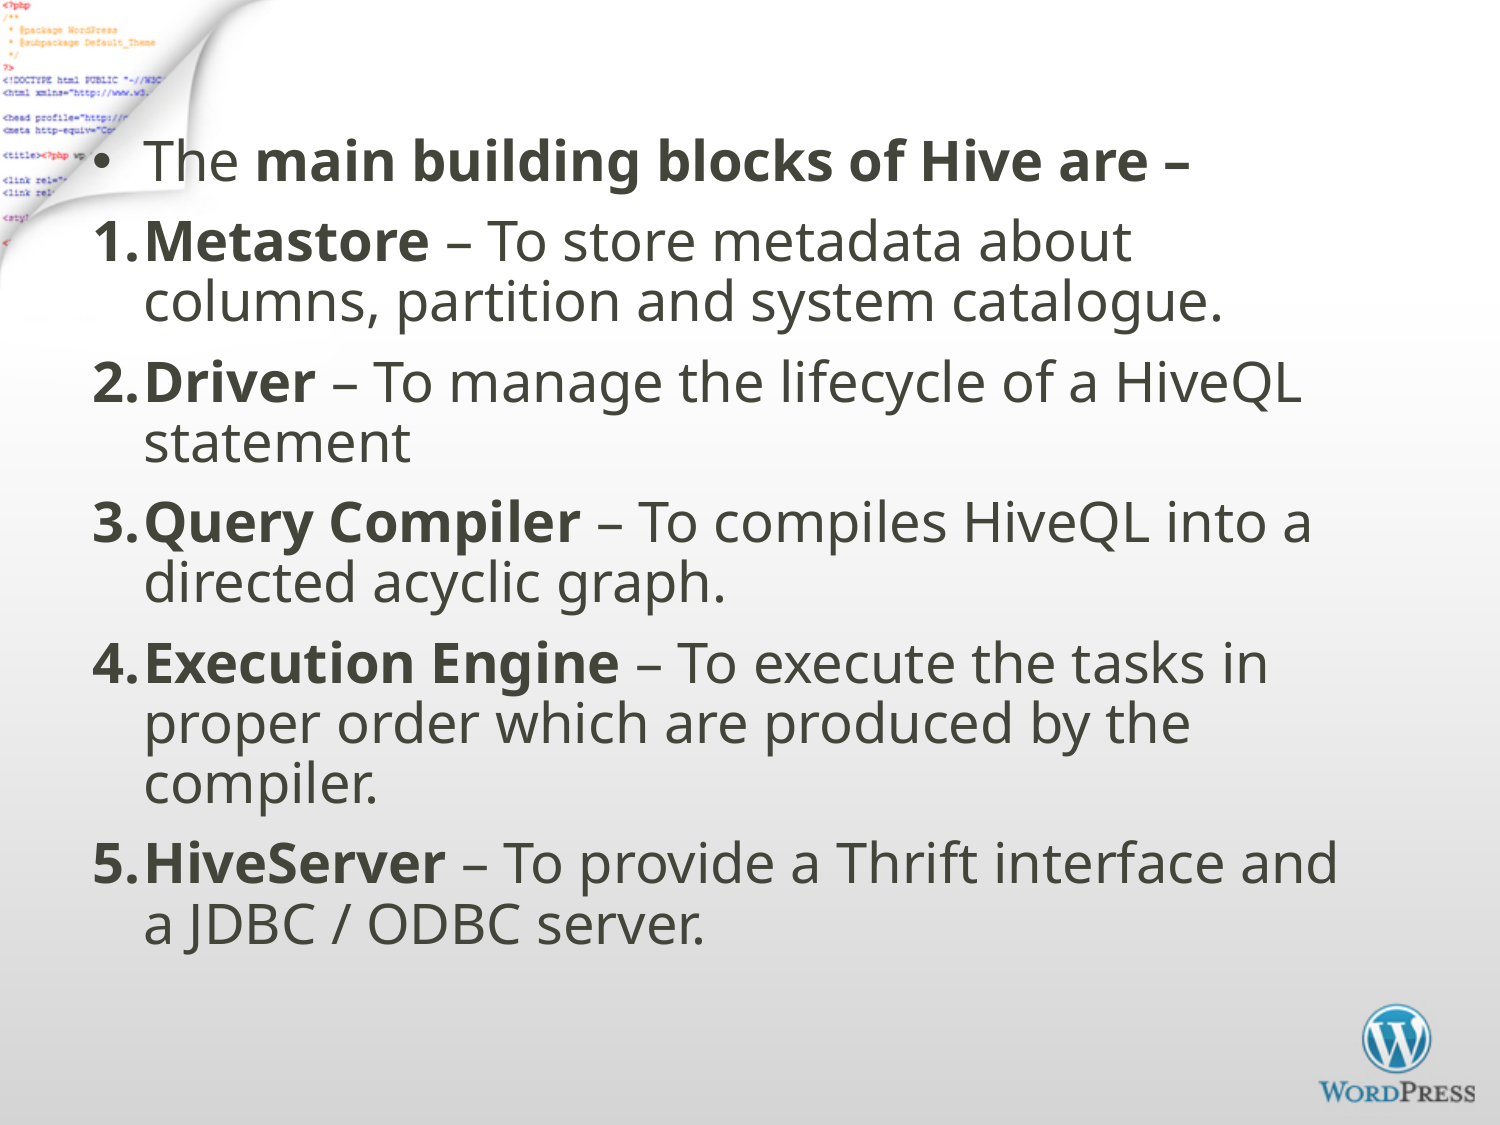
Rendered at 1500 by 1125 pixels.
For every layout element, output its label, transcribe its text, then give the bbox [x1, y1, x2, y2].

picture [0, 0, 1500, 1125]
subtitle The main building blocks of Hive are – Metastore – To store metadata about columns, partition and system catalogue. Driver – To manage the lifecycle of a HiveQL statement Query Compiler – To compiles HiveQL into a directed acyclic graph. Execution Engine – To execute the tasks in proper order which are produced by the compiler. HiveServer – To provide a Thrift interface and a JDBC / ODBC server. [92, 133, 1382, 964]
